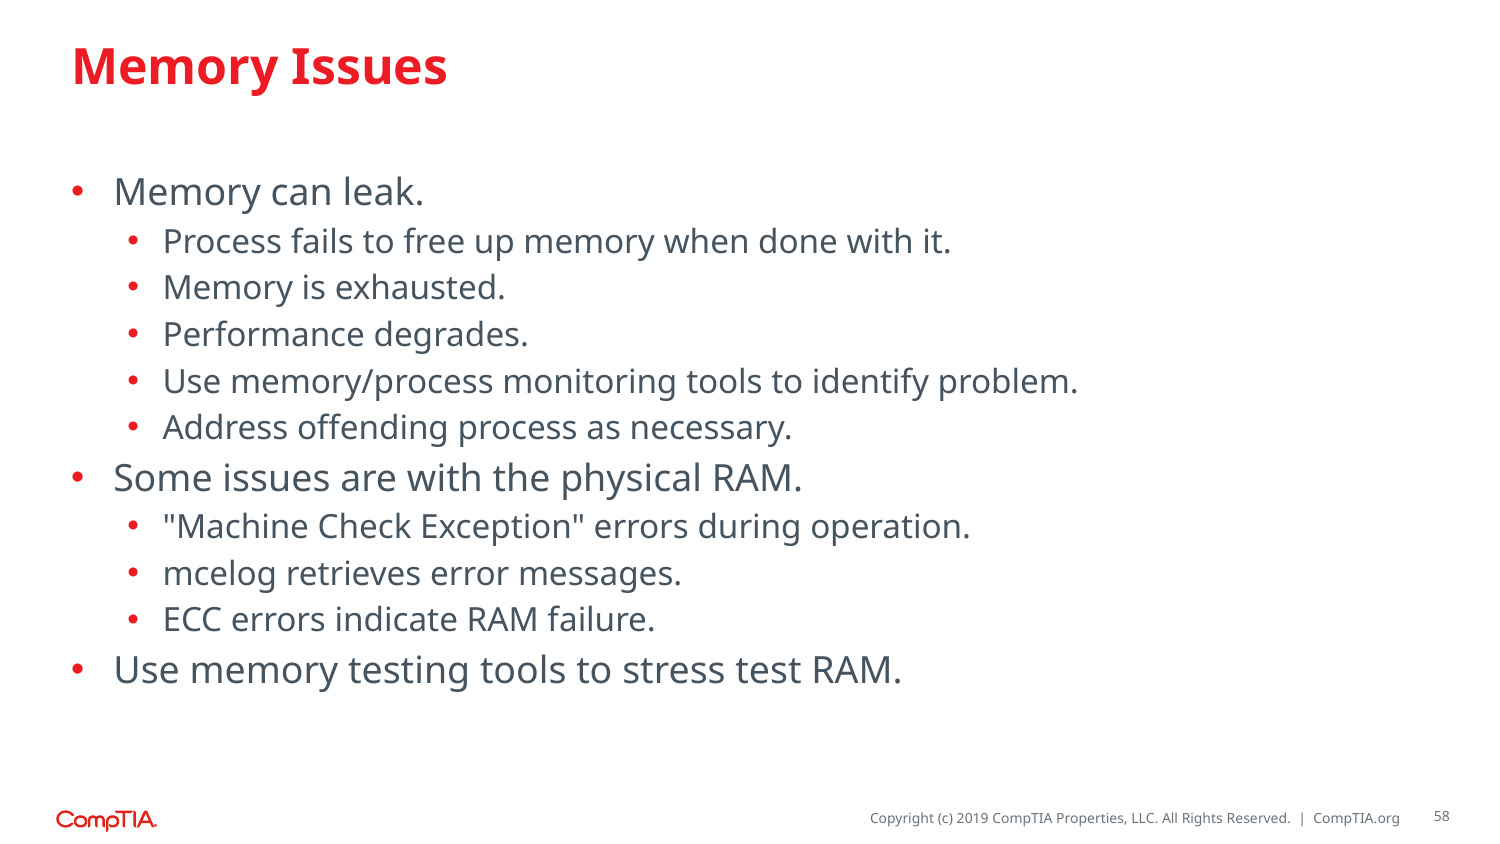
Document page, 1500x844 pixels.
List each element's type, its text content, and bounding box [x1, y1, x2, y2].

slide_number 58 [1407, 800, 1450, 835]
title Memory Issues [56, 12, 1444, 117]
list Memory can leak. Process fails to free up memory when done with it. Memory is exhausted. Performance degrades. Use memory/process monitoring tools to identify problem. Address offending process as necessary. Some issues are with the physical RAM. "Machine Check Exception" errors during operation. mcelog retrieves error messages. ECC errors indicate RAM failure. Use memory testing tools to stress test RAM. [56, 160, 1444, 746]
